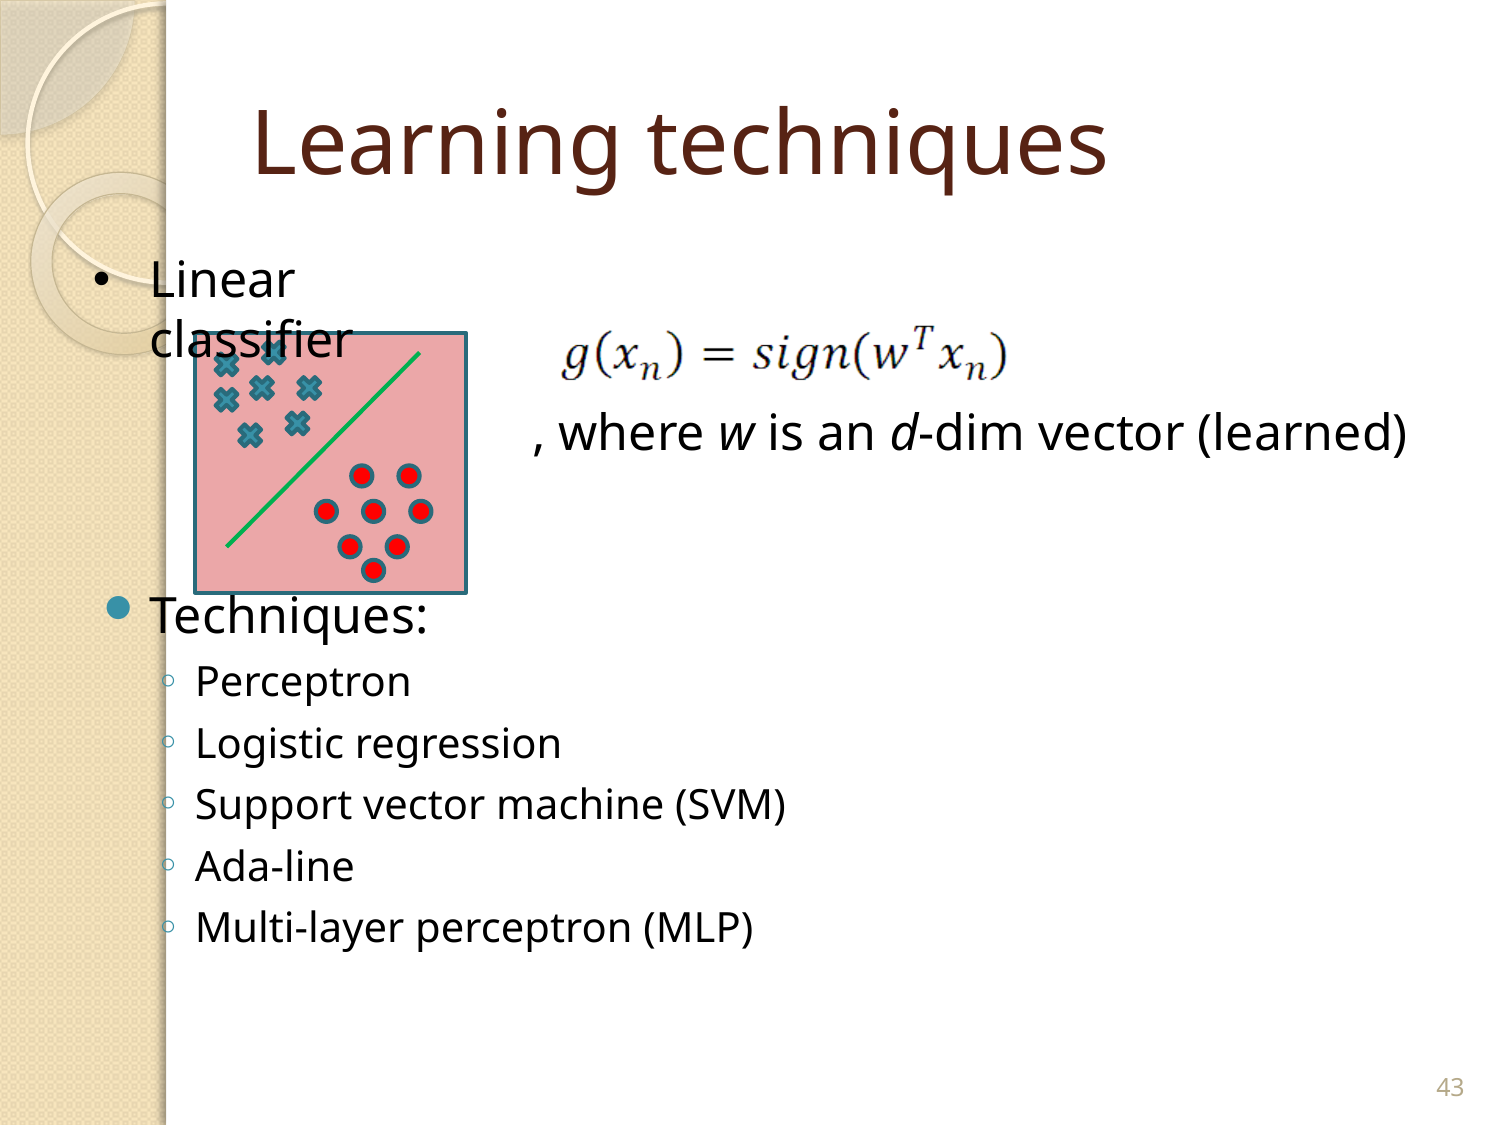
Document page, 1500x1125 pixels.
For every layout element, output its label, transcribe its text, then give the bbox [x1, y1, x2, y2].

text_box Linear classifier [78, 240, 502, 376]
text_box , where w is an d-dim vector (learned) [517, 393, 1423, 468]
text_box [426, 499, 434, 523]
text_box [213, 387, 219, 412]
list Techniques: Perceptron Logistic regression Support vector machine (SVM) Ada-line Multi-layer perceptron (MLP) [75, 246, 1425, 1005]
picture [560, 321, 1010, 382]
title Learning techniques [235, 45, 1466, 233]
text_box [226, 352, 420, 548]
text_box [360, 558, 387, 584]
slide_number 43 [1413, 1034, 1488, 1113]
